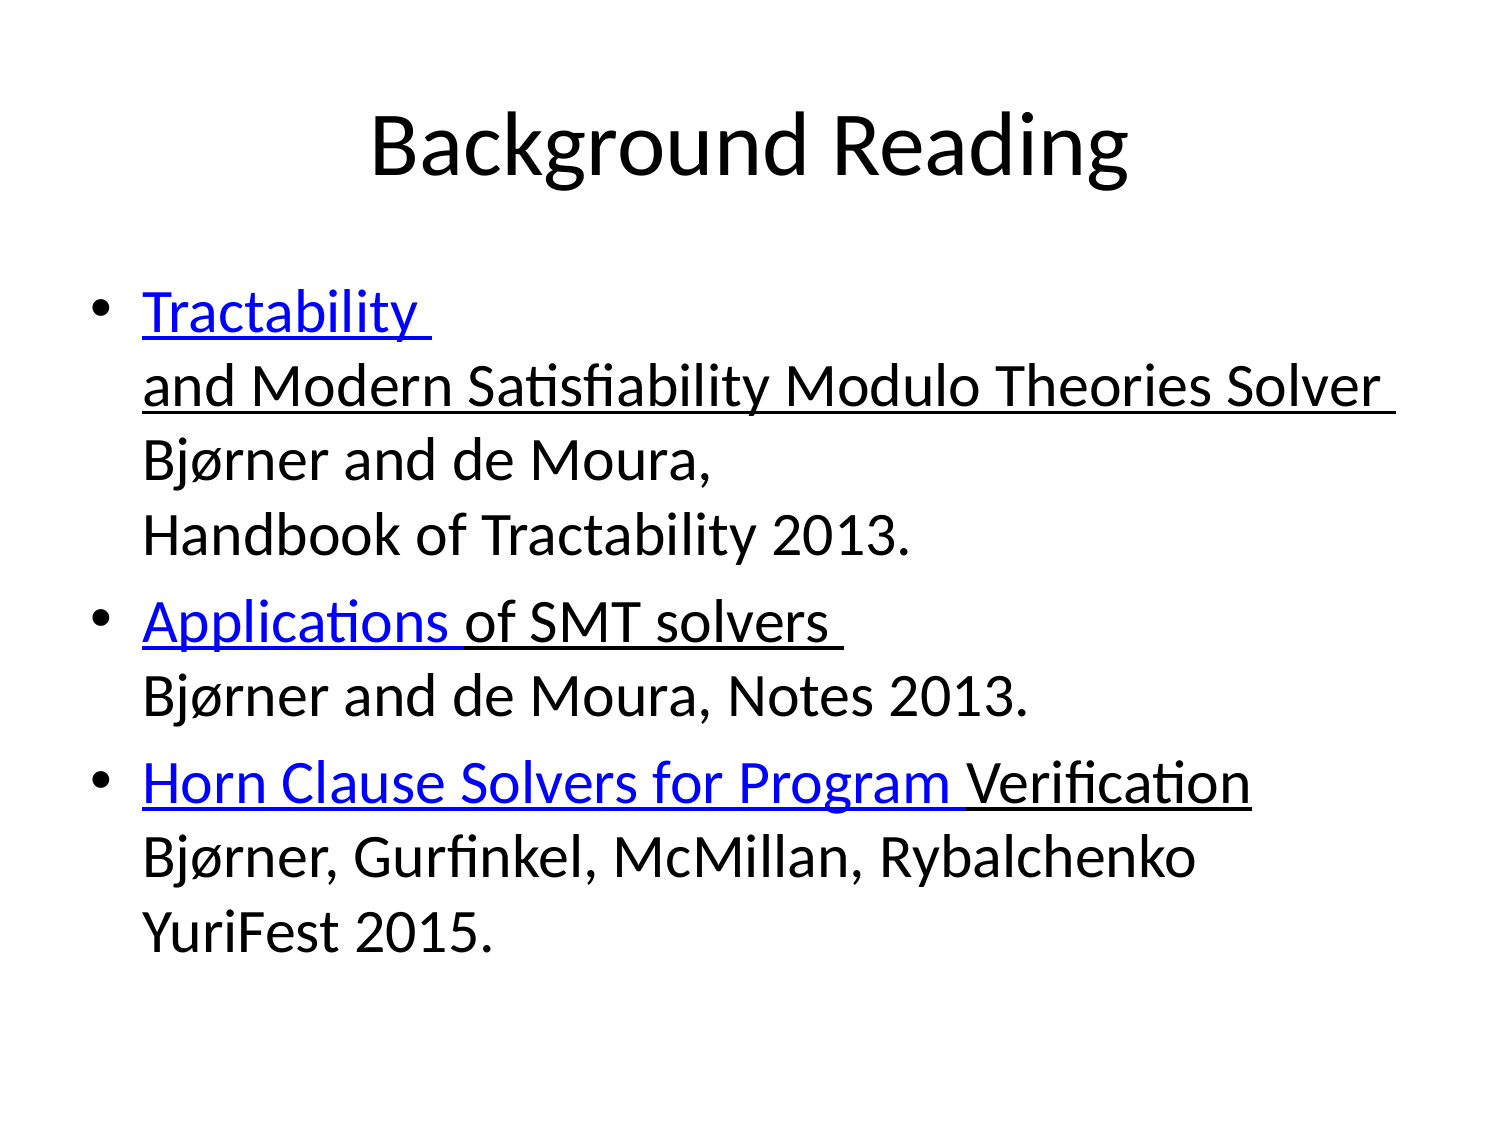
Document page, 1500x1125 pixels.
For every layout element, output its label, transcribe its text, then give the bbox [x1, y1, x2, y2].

list Tractability and Modern Satisﬁability Modulo Theories Solver Bjørner and de Moura, Handbook of Tractability 2013. Applications of SMT solvers Bjørner and de Moura, Notes 2013. Horn Clause Solvers for Program Veriﬁcation Bjørner, Gurﬁnkel, McMillan, Rybalchenko YuriFest 2015. [75, 262, 1425, 1005]
title Background Reading [75, 45, 1425, 233]
